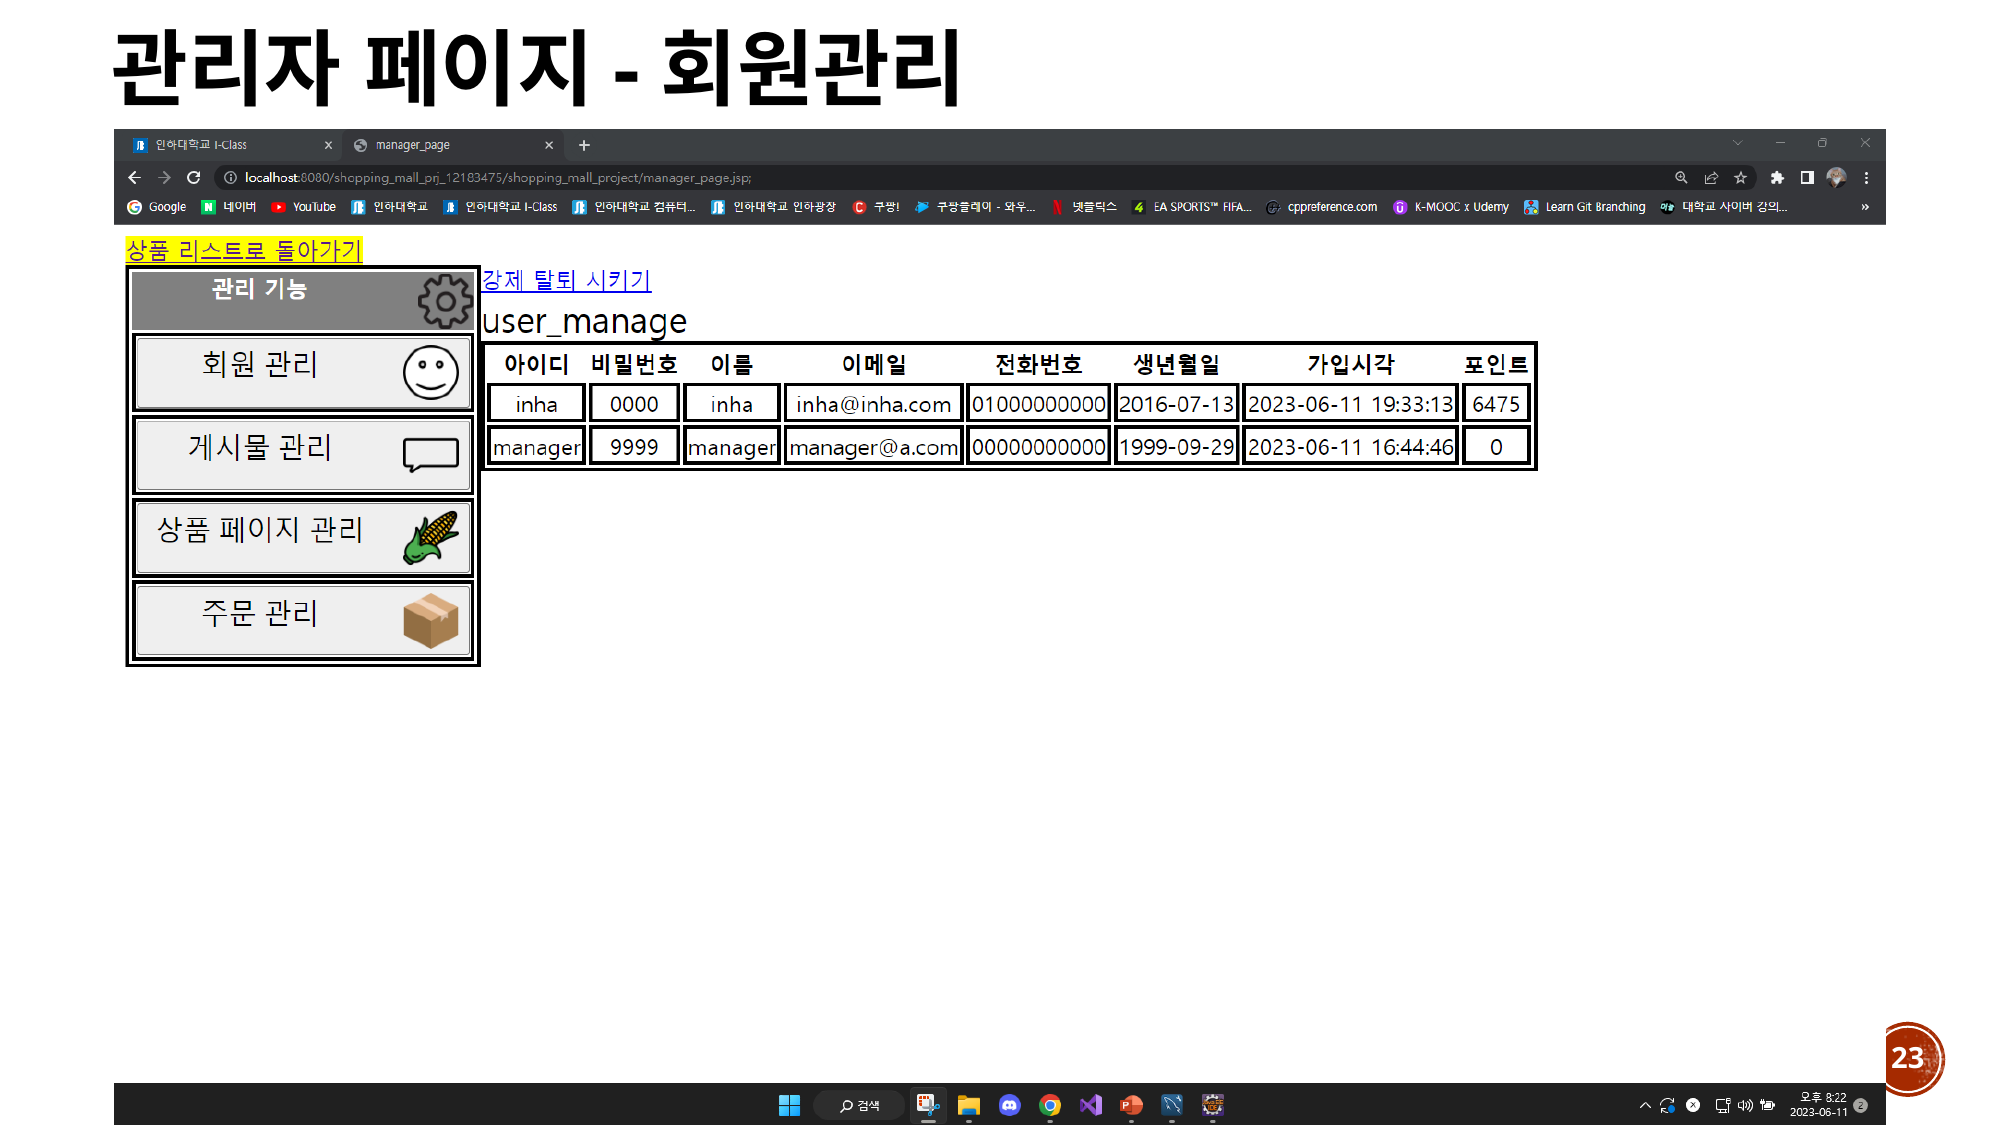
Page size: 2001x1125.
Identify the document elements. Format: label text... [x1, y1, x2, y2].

picture [114, 129, 1886, 1125]
slide_number 23 [1887, 1028, 1961, 1089]
title 관리자 페이지-회원관리 [96, 0, 1747, 205]
